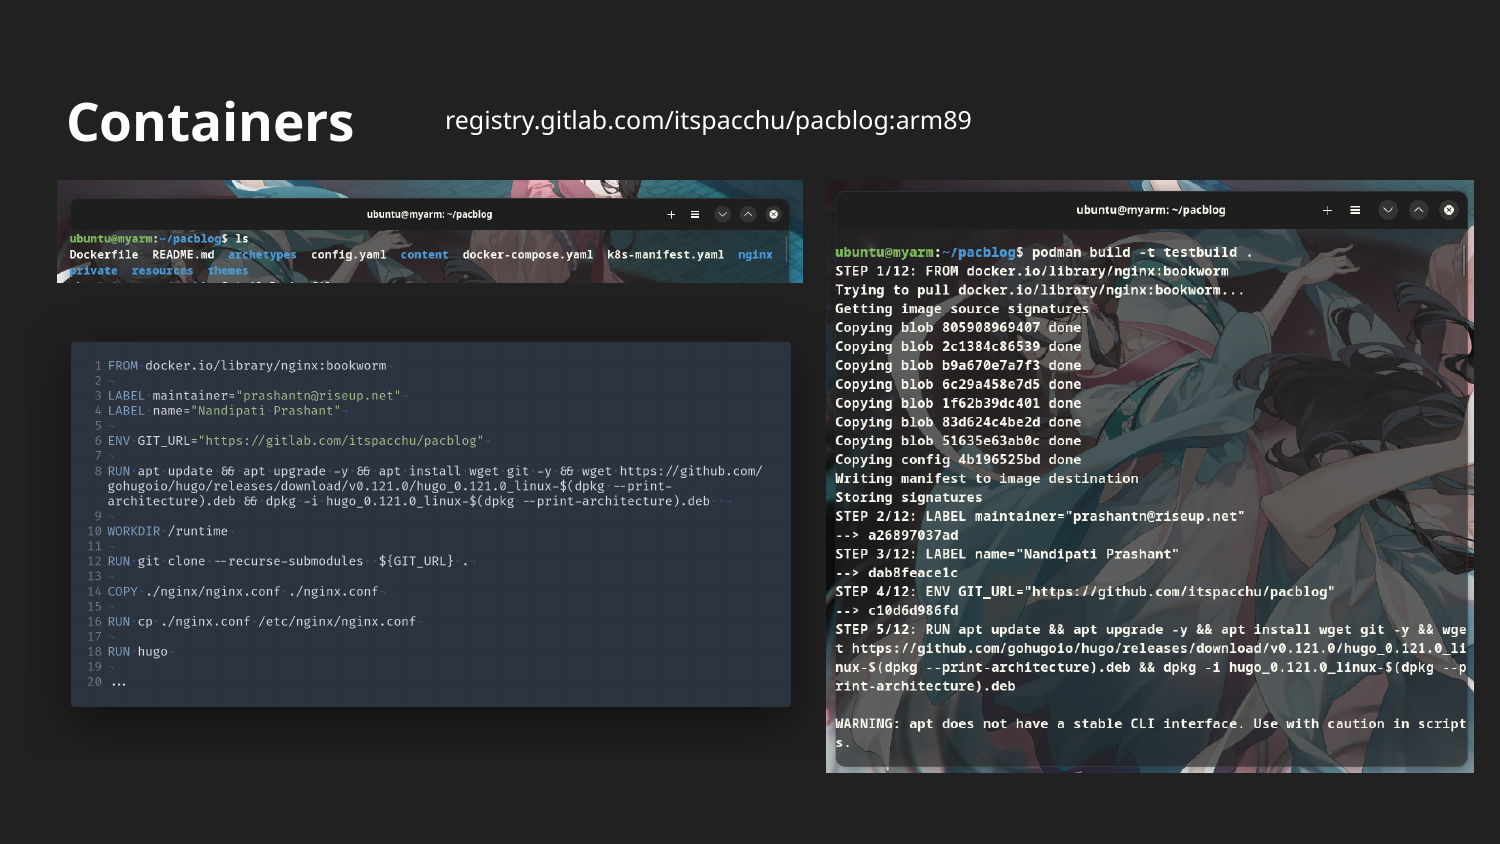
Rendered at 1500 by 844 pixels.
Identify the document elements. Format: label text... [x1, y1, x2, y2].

picture [25, 179, 1474, 773]
title Containers [51, 72, 582, 167]
text_box registry.gitlab.com/itspacchu/pacblog:arm89 [430, 89, 1189, 150]
picture [57, 179, 804, 283]
